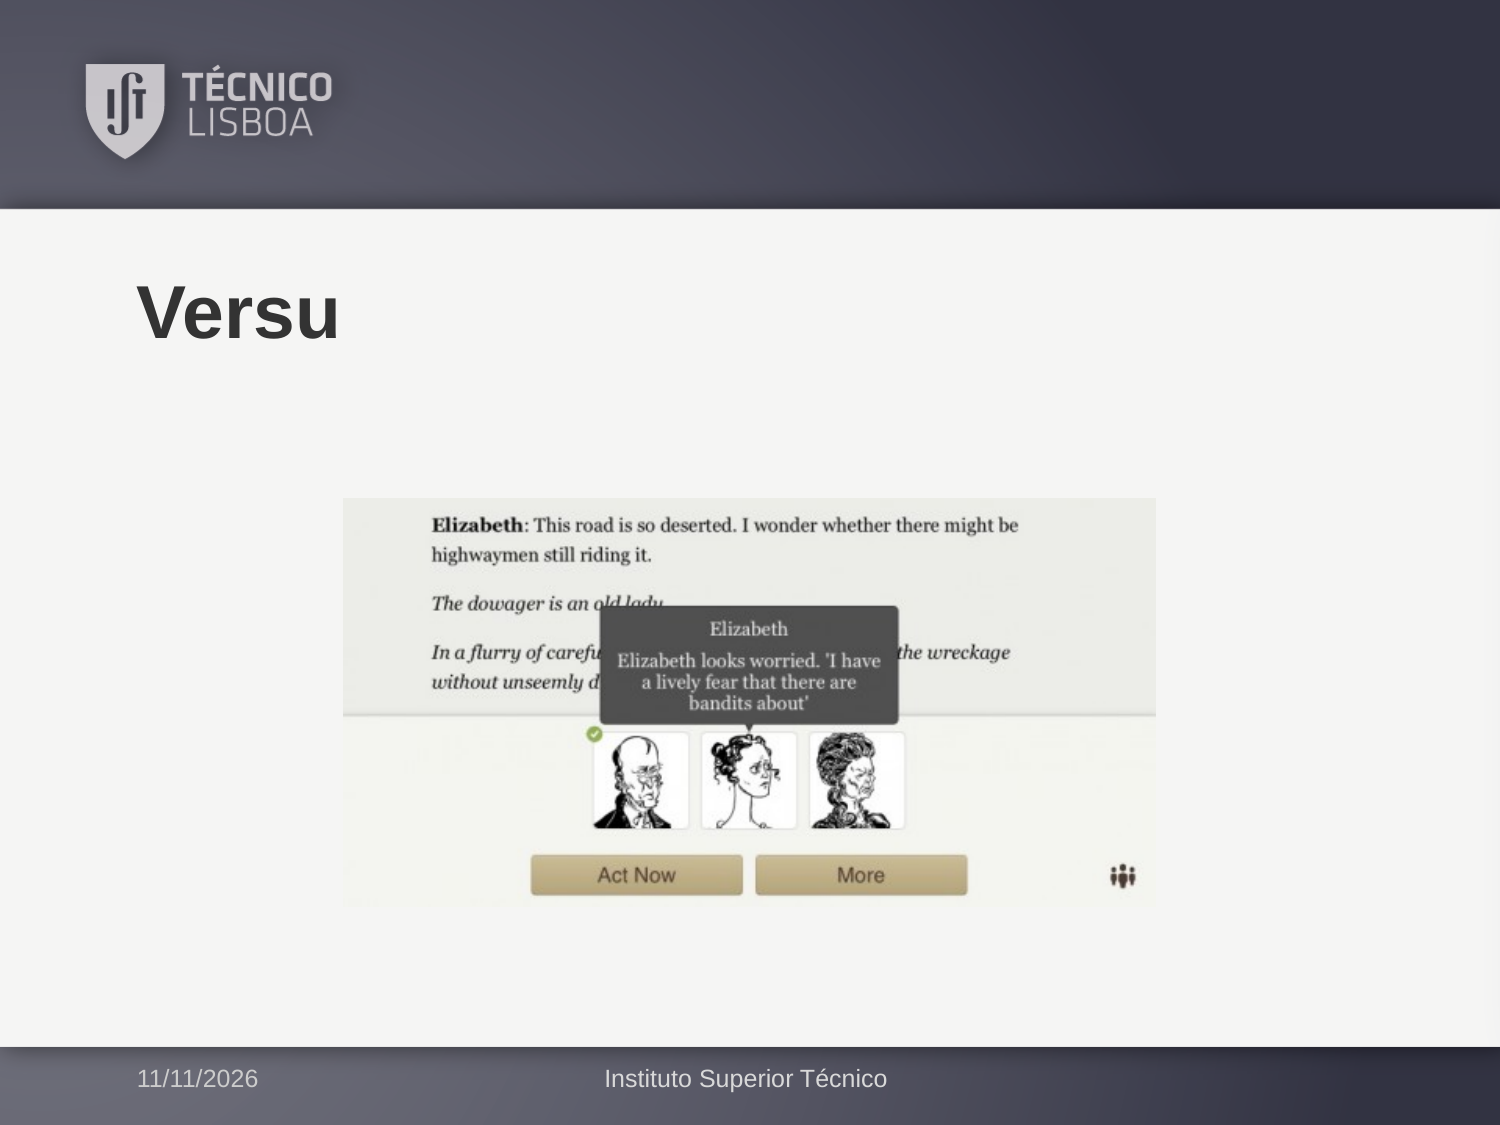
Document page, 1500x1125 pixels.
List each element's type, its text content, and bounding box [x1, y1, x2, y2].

footer Instituto Superior Técnico [512, 1052, 988, 1103]
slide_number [121, 1052, 425, 1103]
picture [0, 0, 1500, 1125]
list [343, 498, 1157, 907]
title Versu [121, 237, 1378, 381]
